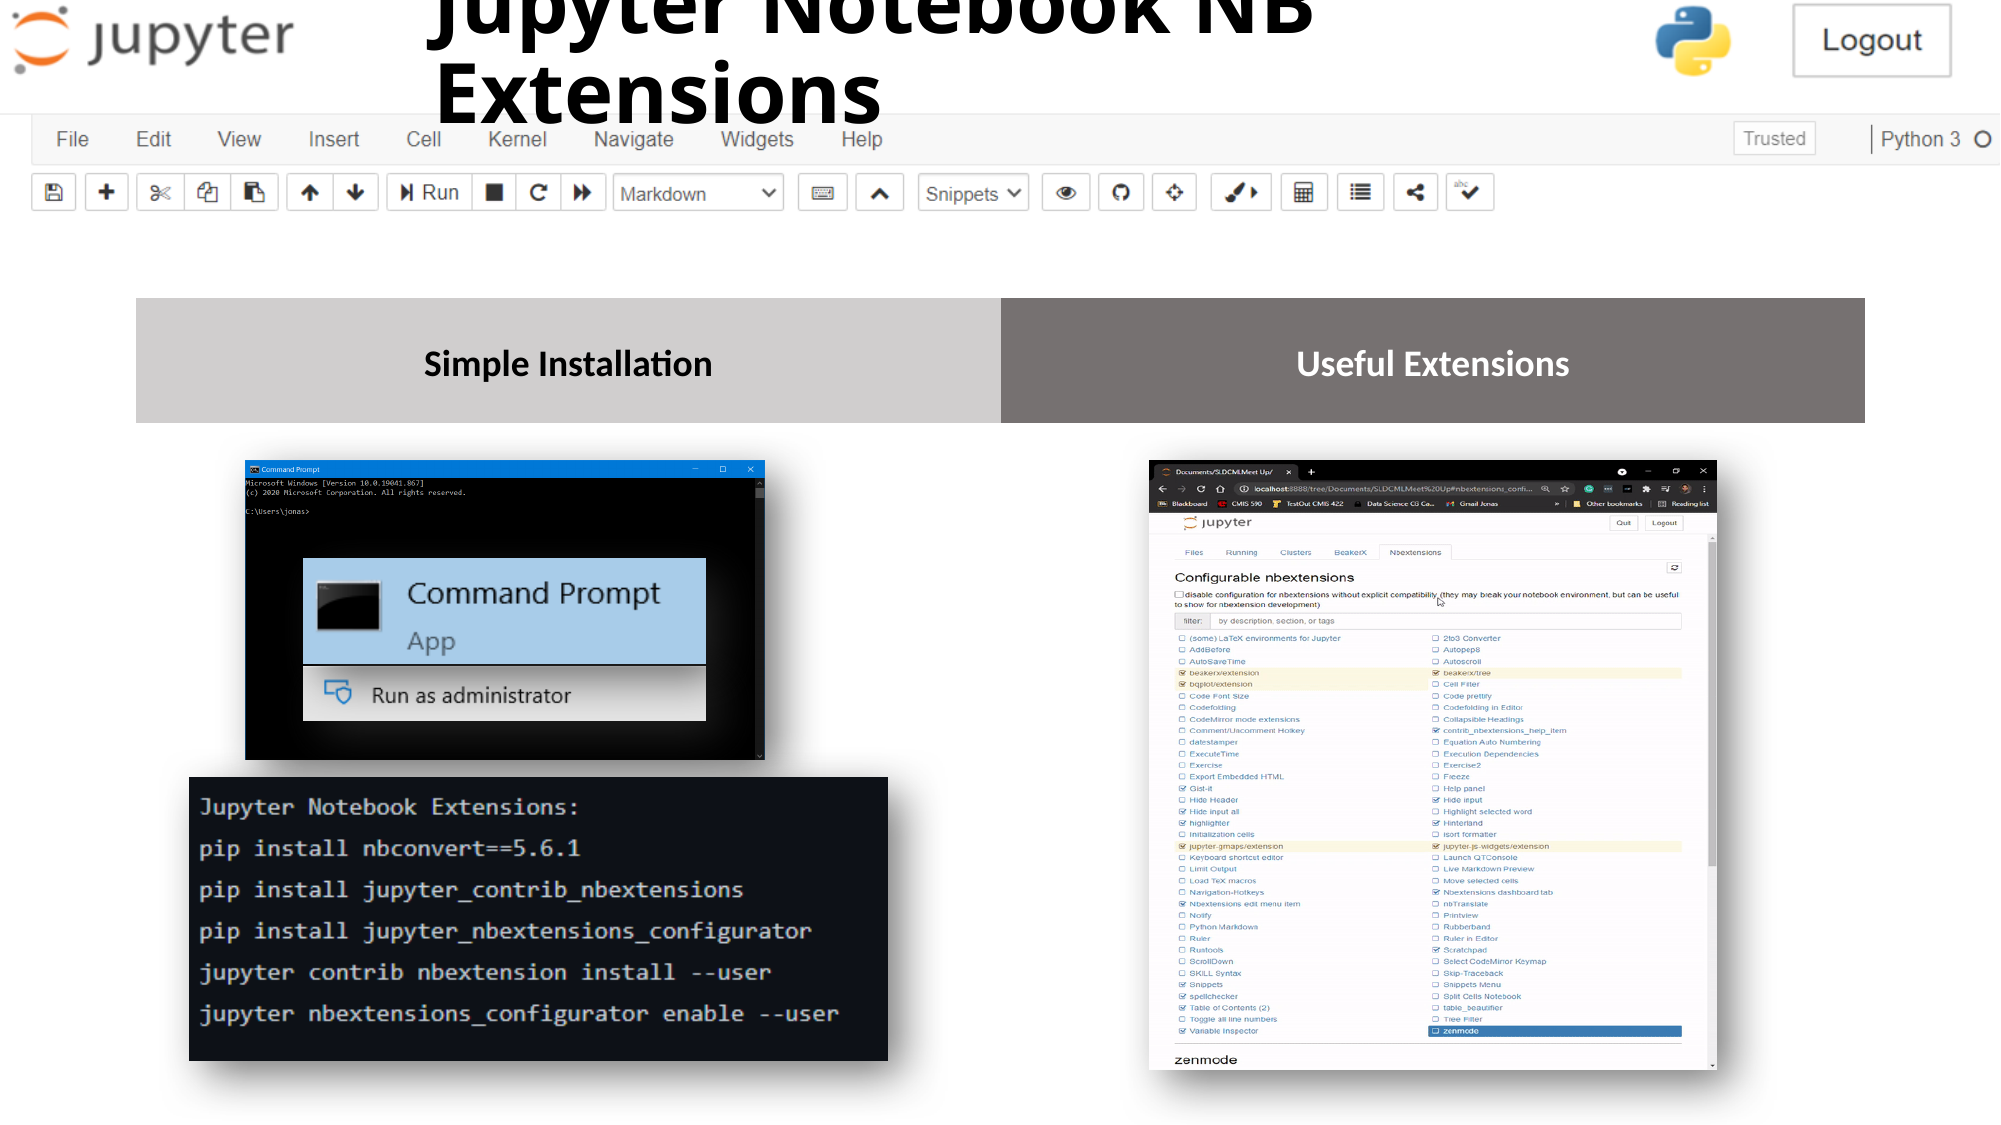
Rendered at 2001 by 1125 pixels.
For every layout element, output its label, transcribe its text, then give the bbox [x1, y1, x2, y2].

text_box Simple Installation [136, 298, 1001, 423]
picture [244, 460, 765, 760]
picture [189, 777, 888, 1061]
picture [1149, 460, 1717, 1070]
text_box Useful Extensions [1001, 298, 1865, 423]
picture [0, 0, 2000, 220]
